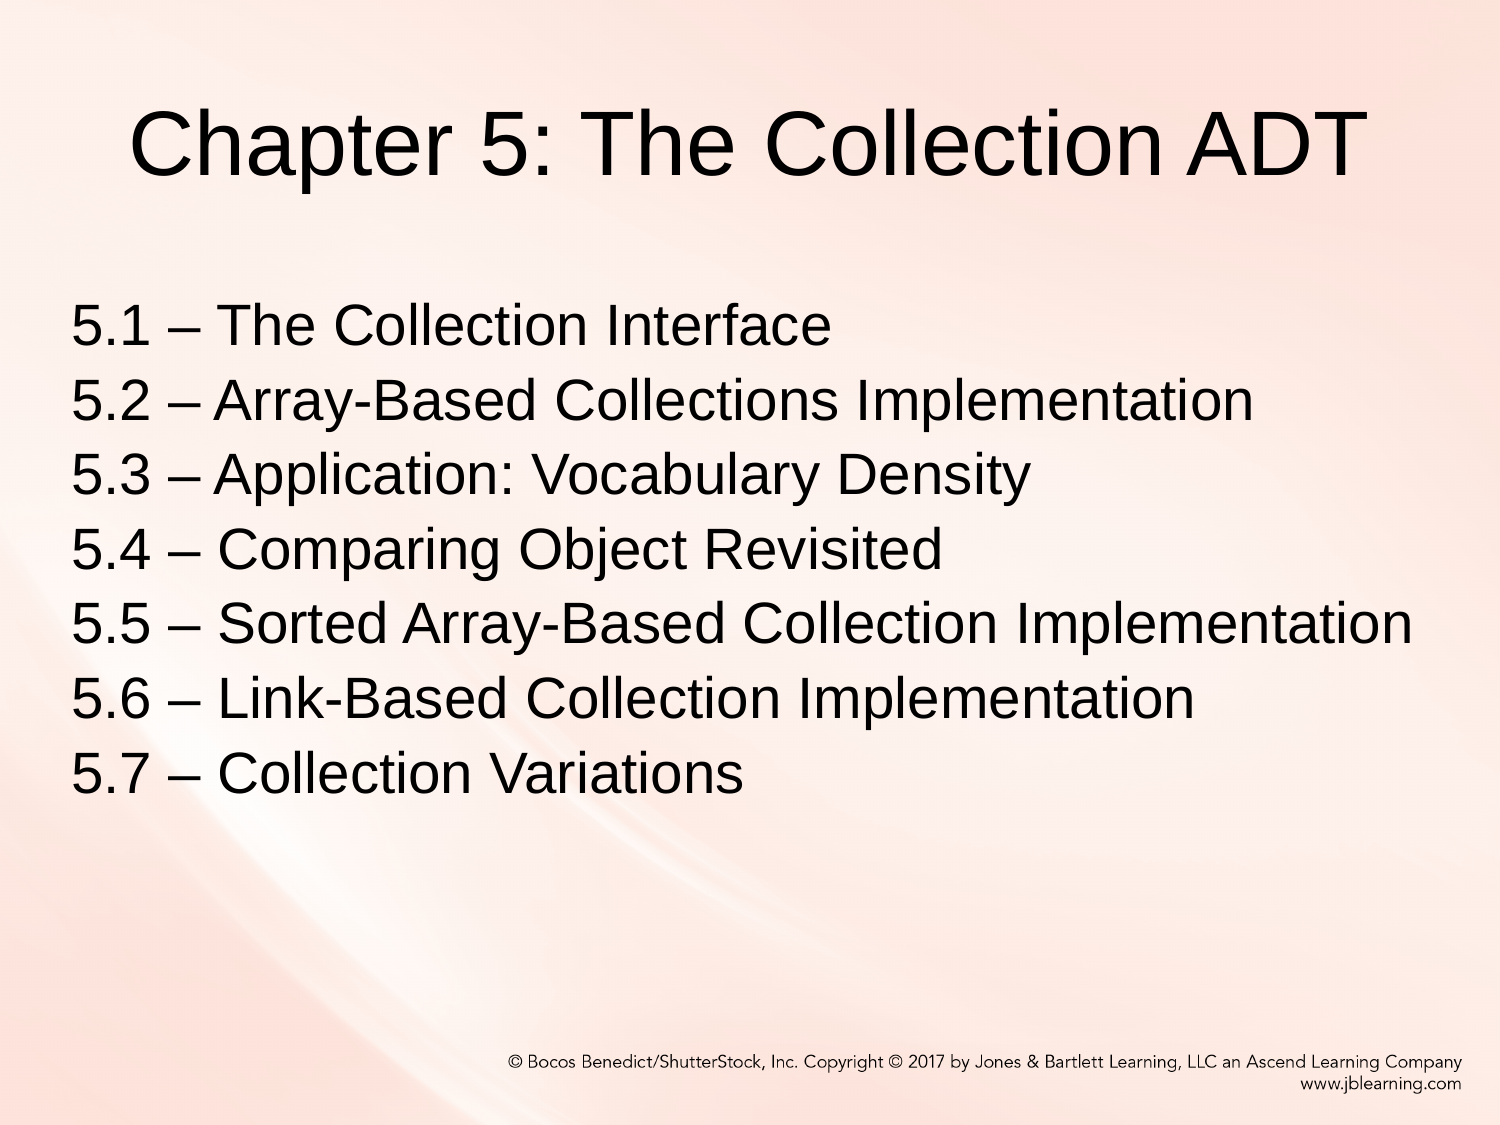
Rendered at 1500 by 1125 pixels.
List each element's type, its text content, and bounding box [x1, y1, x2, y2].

list 5.1 – The Collection Interface 5.2 – Array-Based Collections Implementation 5.3 – Application: Vocabulary Density 5.4 – Comparing Object Revisited 5.5 – Sorted Array-Based Collection Implementation 5.6 – Link-Based Collection Implementation 5.7 – Collection Variations [56, 287, 1444, 1030]
picture [0, 0, 1500, 1125]
title Chapter 5: The Collection ADT [75, 45, 1425, 233]
